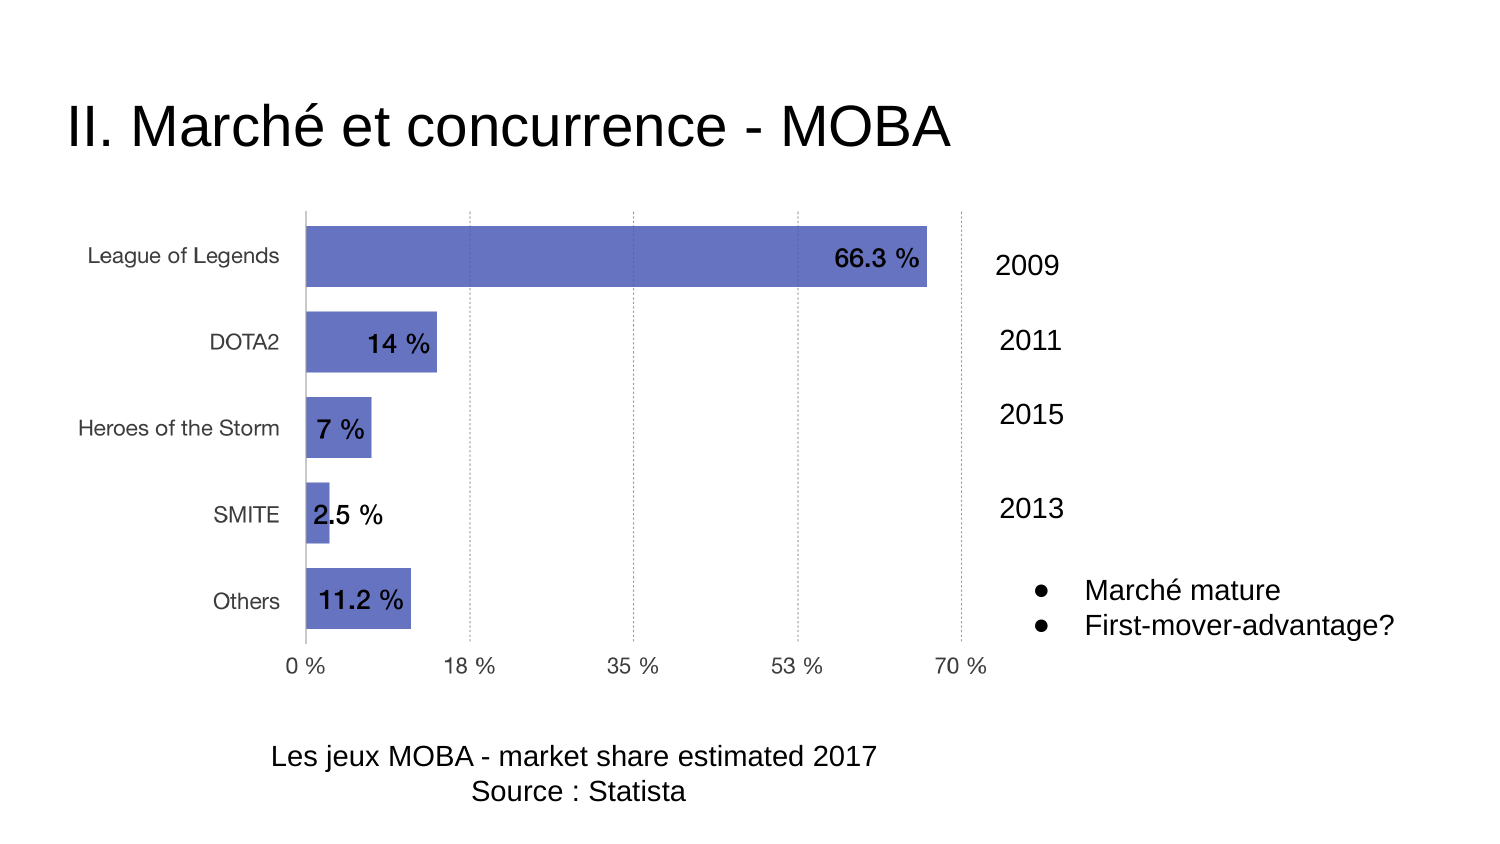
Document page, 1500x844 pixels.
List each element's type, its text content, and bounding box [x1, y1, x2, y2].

picture [70, 185, 1012, 688]
text_box 2013 [1015, 474, 1089, 511]
text_box Marché mature First-mover-advantage? [1015, 556, 1500, 640]
text_box 2011 [1015, 305, 1089, 342]
title II. Marché et concurrence - MOBA [51, 72, 1449, 167]
text_box Les jeux MOBA - market share estimated 2017 Source : Statista [139, 721, 1018, 778]
text_box 2015 [1015, 380, 1089, 416]
text_box 2009 [1015, 231, 1093, 268]
